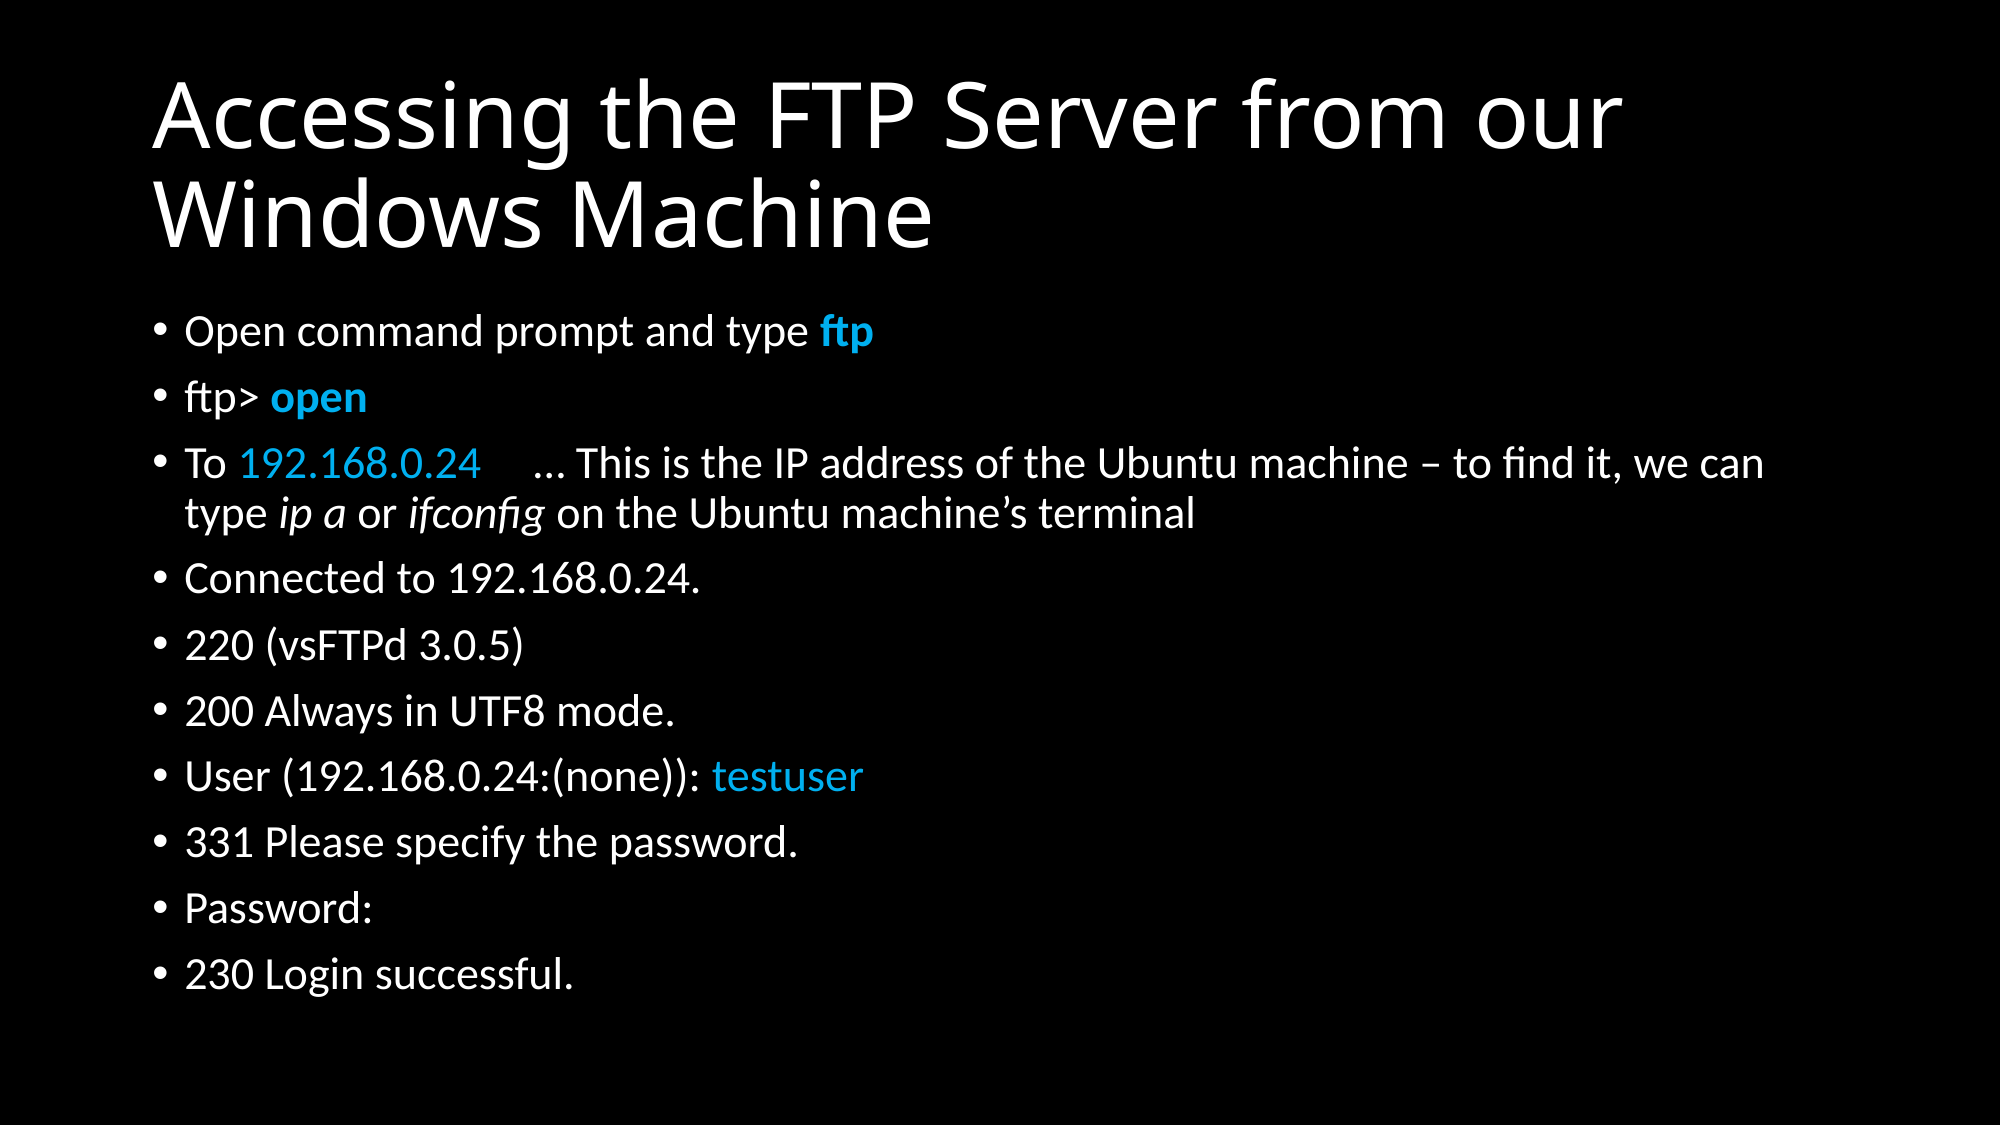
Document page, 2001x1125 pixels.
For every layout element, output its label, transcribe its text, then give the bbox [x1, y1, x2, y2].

list Open command prompt and type ftp ftp> open To 192.168.0.24 … This is the IP address of the Ubuntu machine – to find it, we can type ip a or ifconfig on the Ubuntu machine’s terminal Connected to 192.168.0.24. 220 (vsFTPd 3.0.5) 200 Always in UTF8 mode. User (192.168.0.24:(none)): testuser 331 Please specify the password. Password: 230 Login successful. [137, 299, 1863, 1014]
title Accessing the FTP Server from our Windows Machine [137, 59, 1863, 278]
